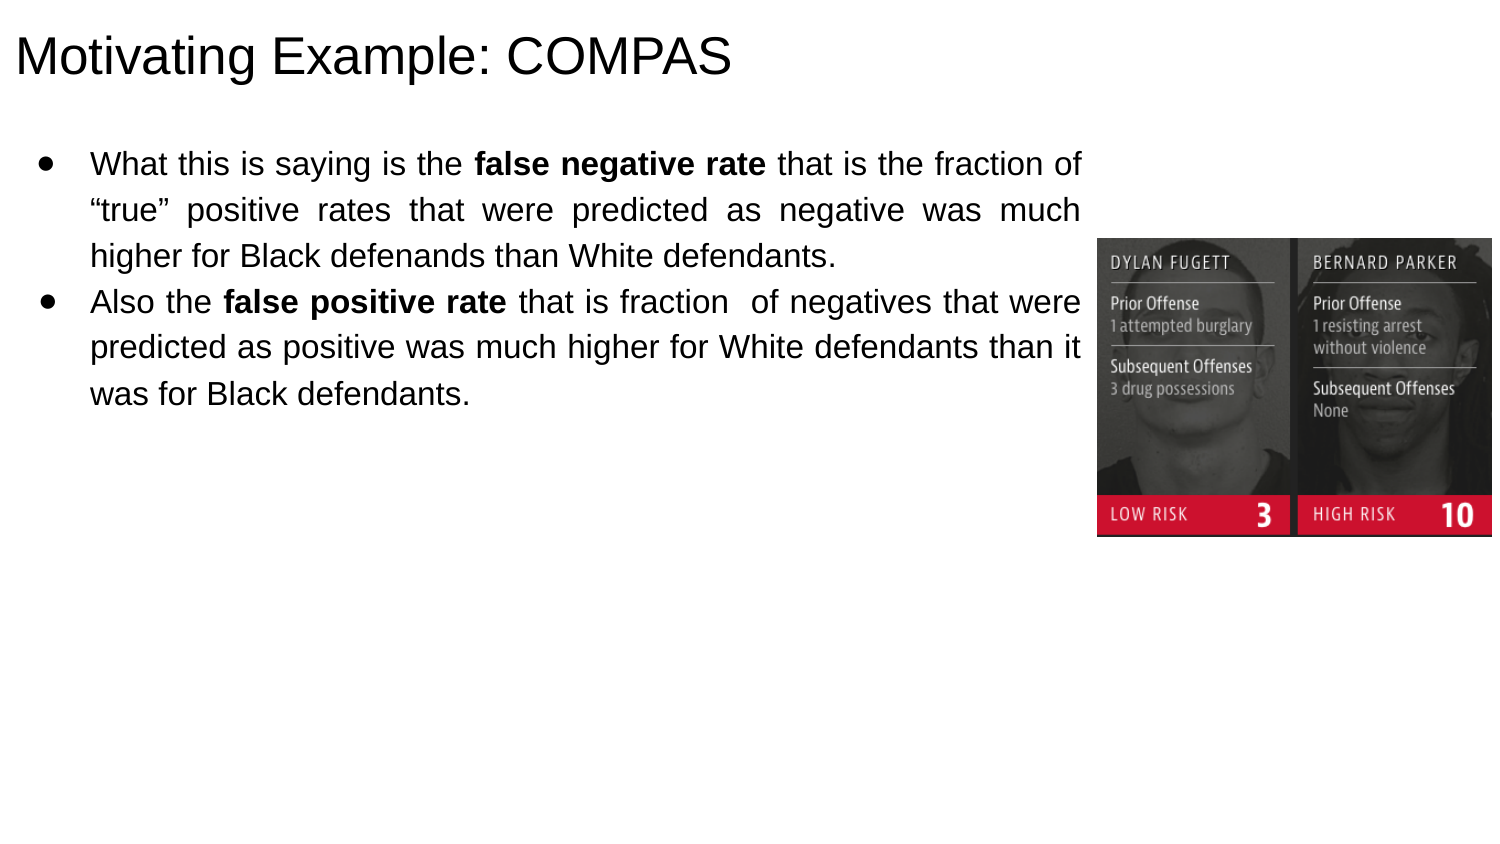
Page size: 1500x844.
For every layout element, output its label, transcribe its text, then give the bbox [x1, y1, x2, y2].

picture [1097, 237, 1492, 537]
title Motivating Example: COMPAS [0, 6, 1398, 101]
list What this is saying is the false negative rate that is the fraction of “true” positive rates that were predicted as negative was much higher for Black defenands than White defendants. Also the false positive rate that is fraction of negatives that were predicted as positive was much higher for White defendants than it was for Black defendants. [0, 121, 1098, 763]
